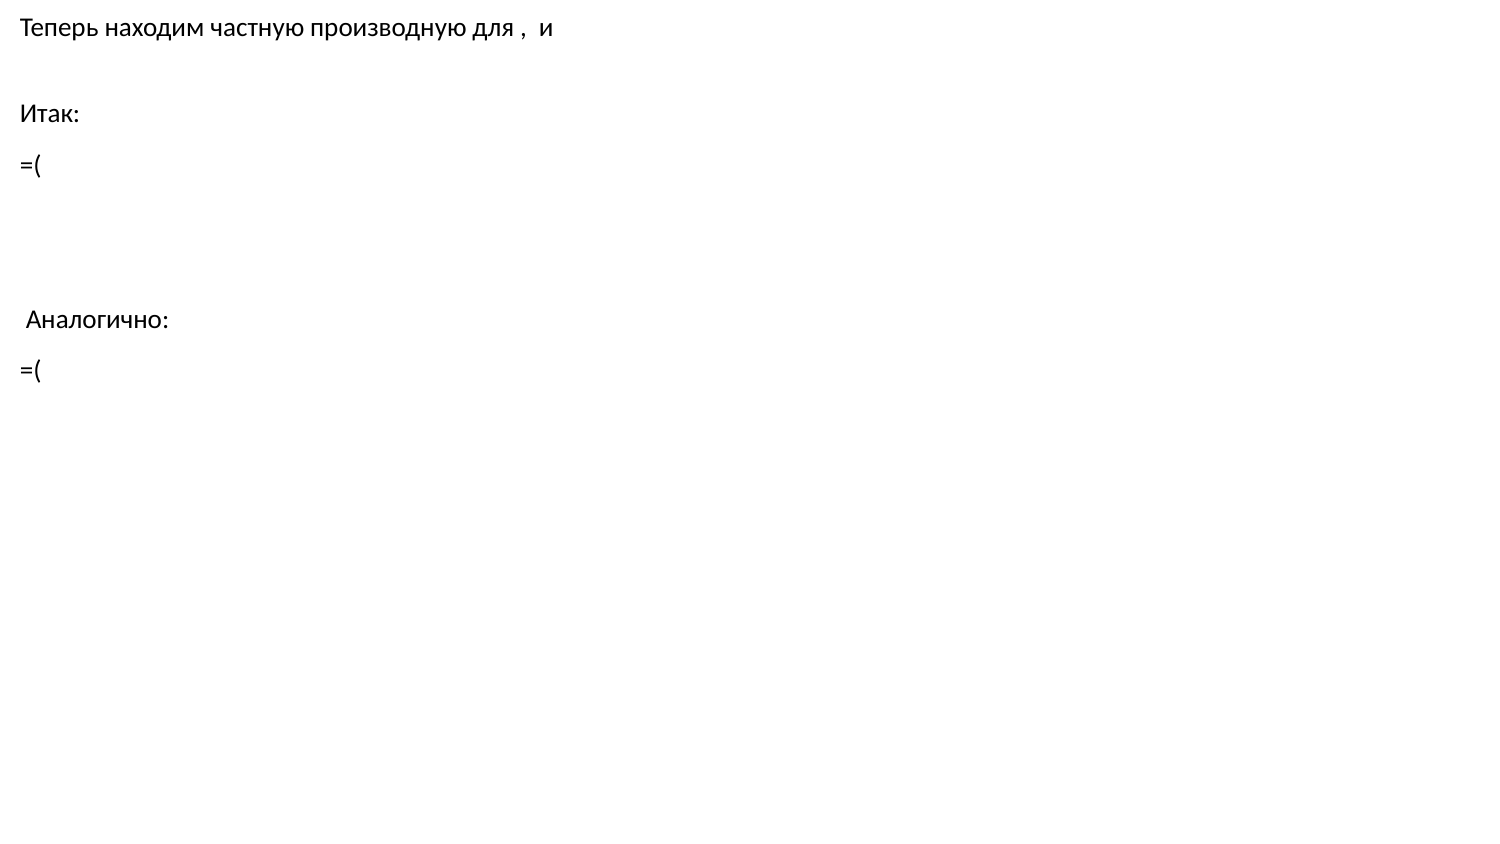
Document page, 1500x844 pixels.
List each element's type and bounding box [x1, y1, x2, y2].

text_box [13, 0, 1492, 66]
